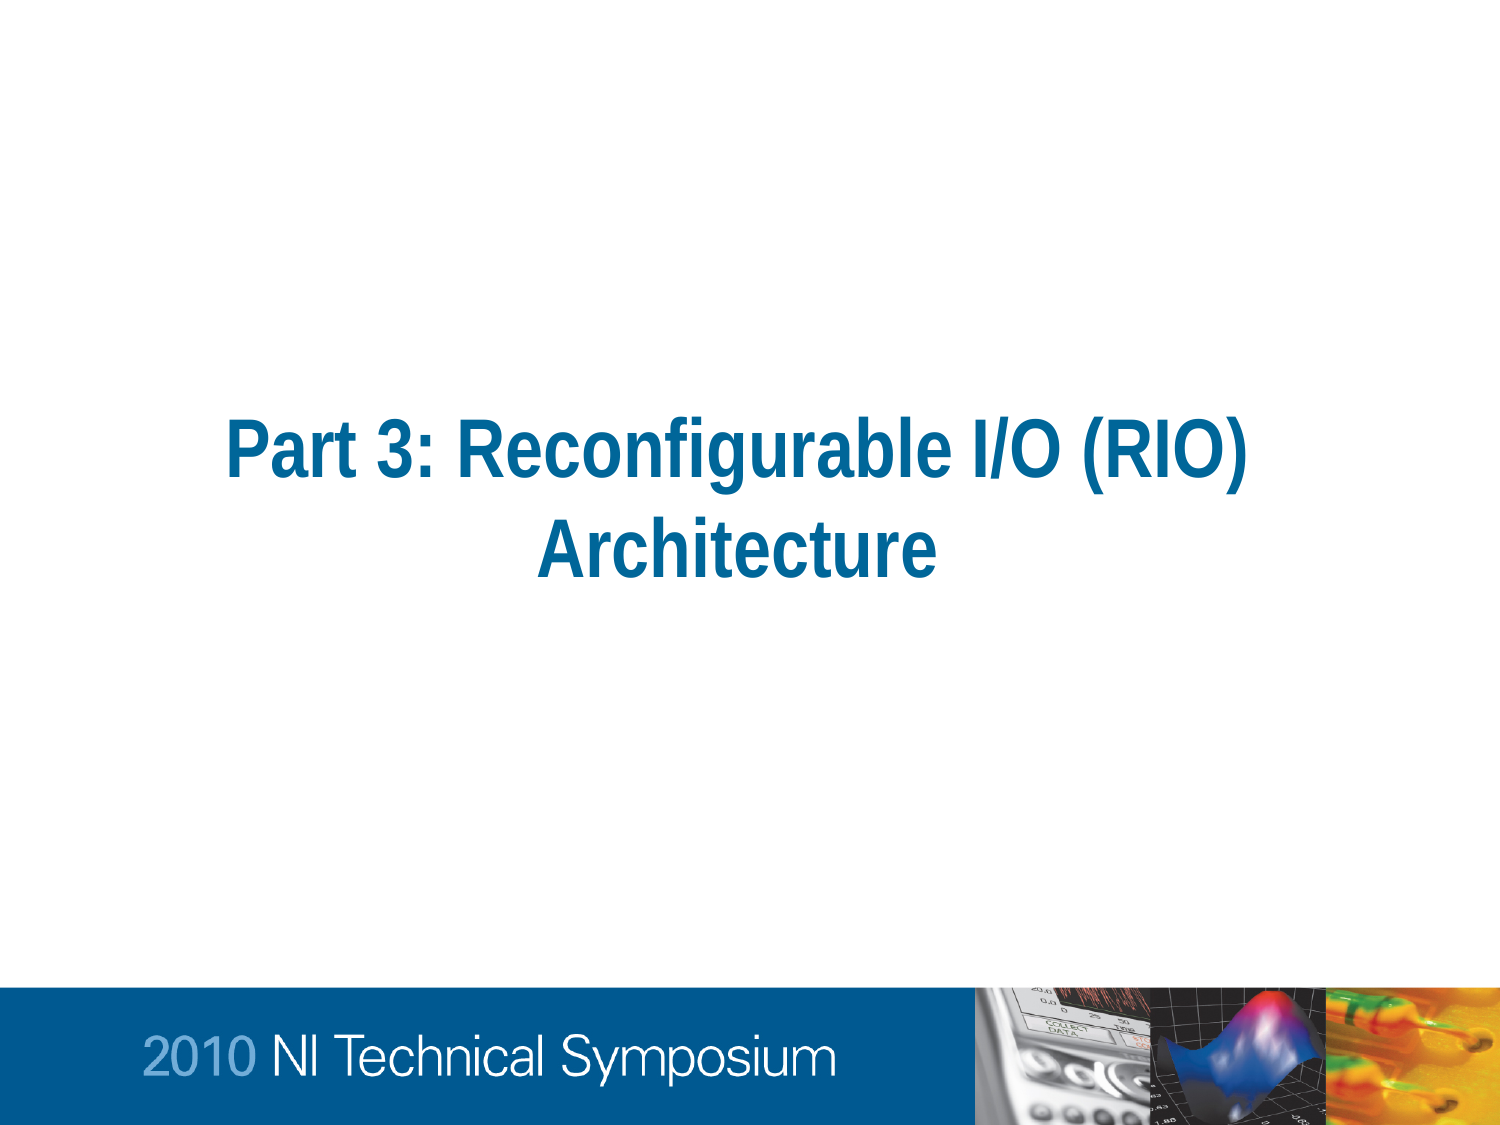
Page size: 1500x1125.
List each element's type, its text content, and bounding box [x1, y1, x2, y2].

title Part 3: Reconfigurable I/O (RIO) Architecture [99, 399, 1376, 588]
picture [0, 0, 1500, 1125]
